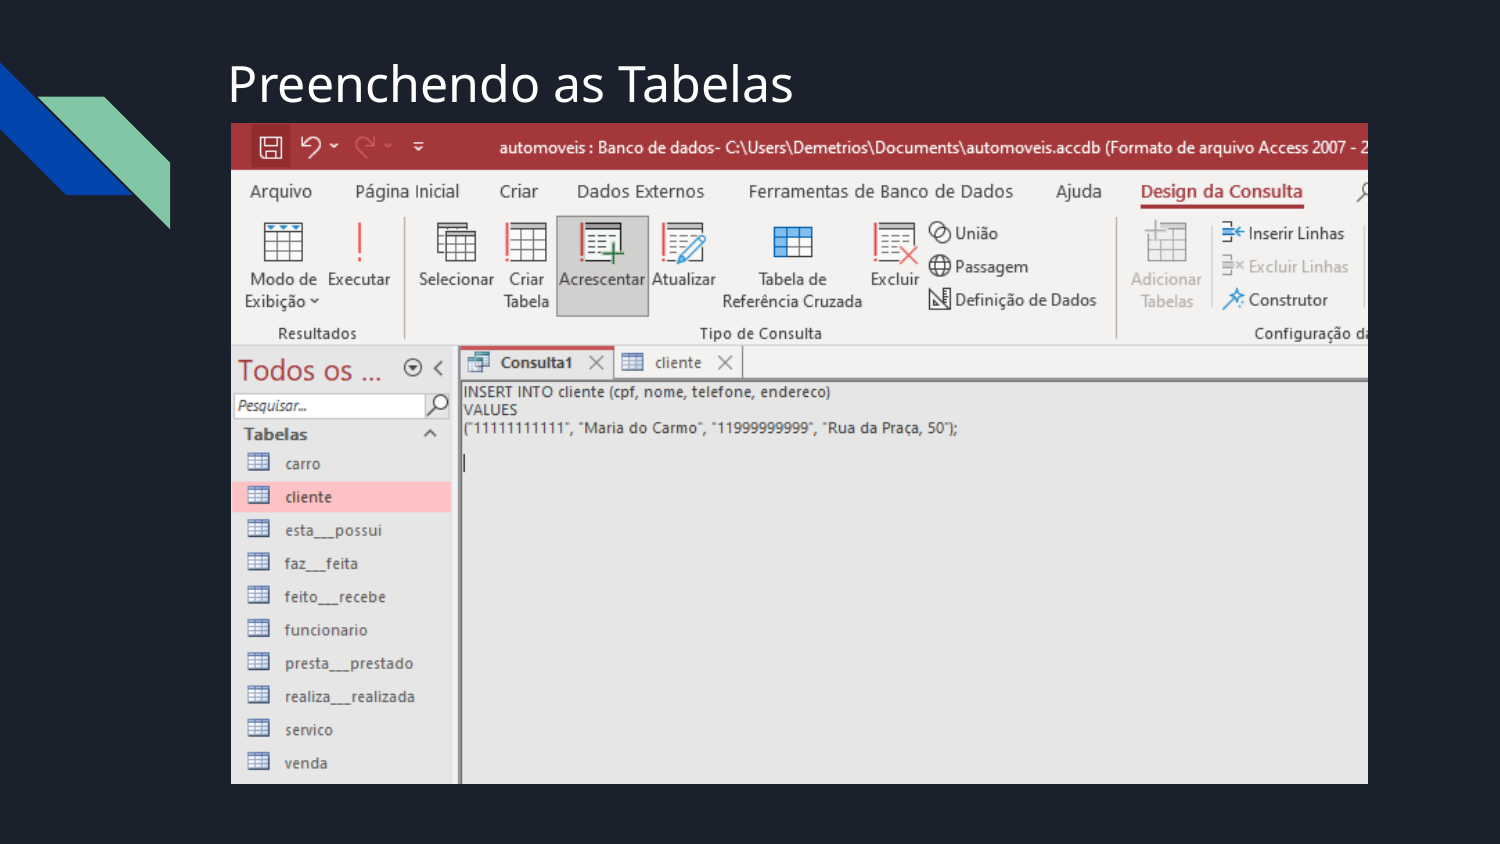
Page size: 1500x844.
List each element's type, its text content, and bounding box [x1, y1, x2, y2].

title Preenchendo as Tabelas [212, 33, 1368, 184]
picture [231, 123, 1368, 784]
